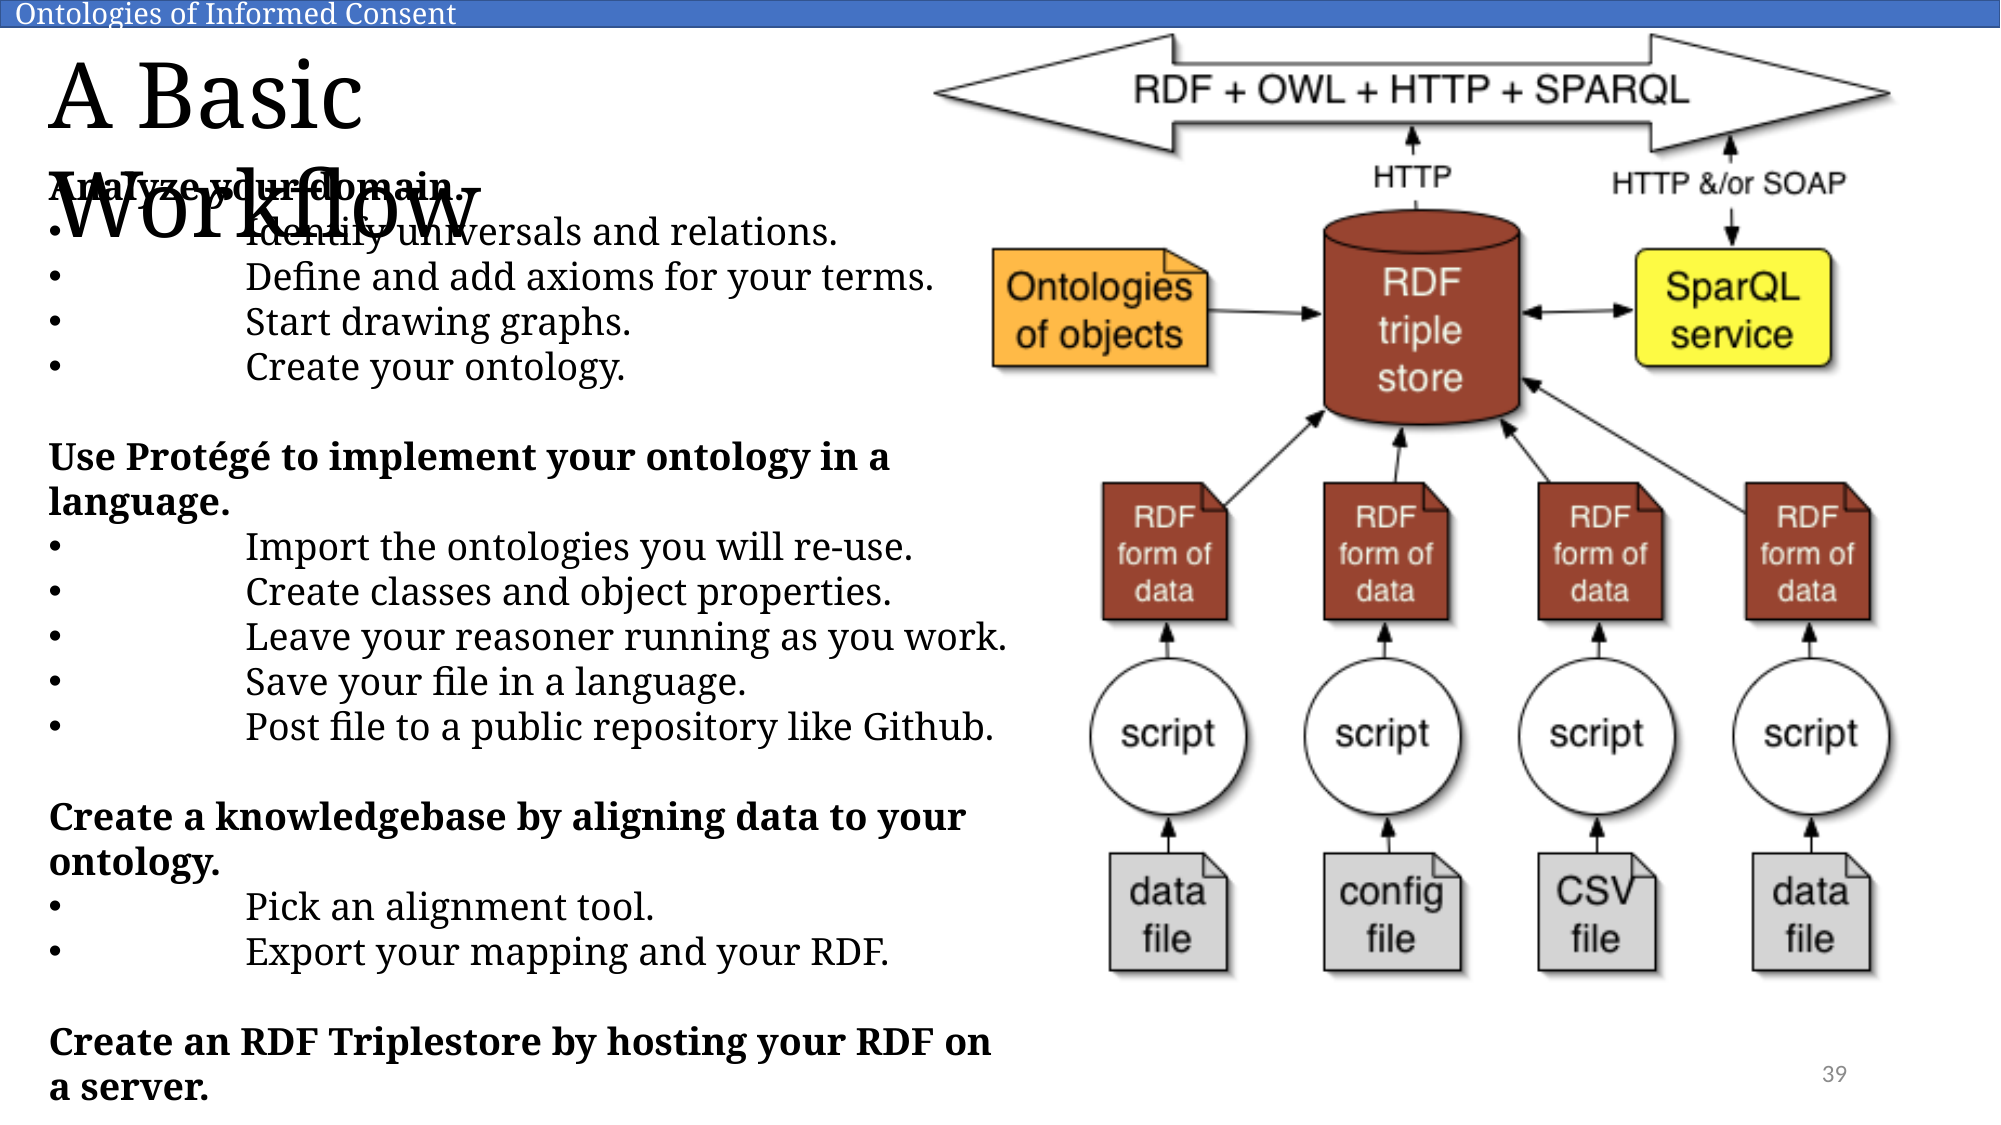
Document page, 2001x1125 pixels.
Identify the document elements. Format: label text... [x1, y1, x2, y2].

text_box A Basic Workflow [33, 28, 750, 155]
text_box Ontologies of Informed Consent [0, 0, 2000, 28]
text_box Analyze your domain. Identify universals and relations. Define and add axioms for your terms. Start drawing graphs. Create your ontology. Use Protégé to implement your ontology in a language. Import the ontologies you will re-use. Create classes and object properties. Leave your reasoner running as you work. Save your file in a language. Post file to a public repository like Github. Create a knowledgebase by aligning data to your ontology. Pick an alignment tool. Export your mapping and your RDF. Create an RDF Triplestore by hosting your RDF on a server. Query your RDF data with a SPARQL endpoint. [33, 155, 1024, 1125]
picture [919, 19, 1904, 985]
slide_number 39 [1412, 1042, 1863, 1103]
